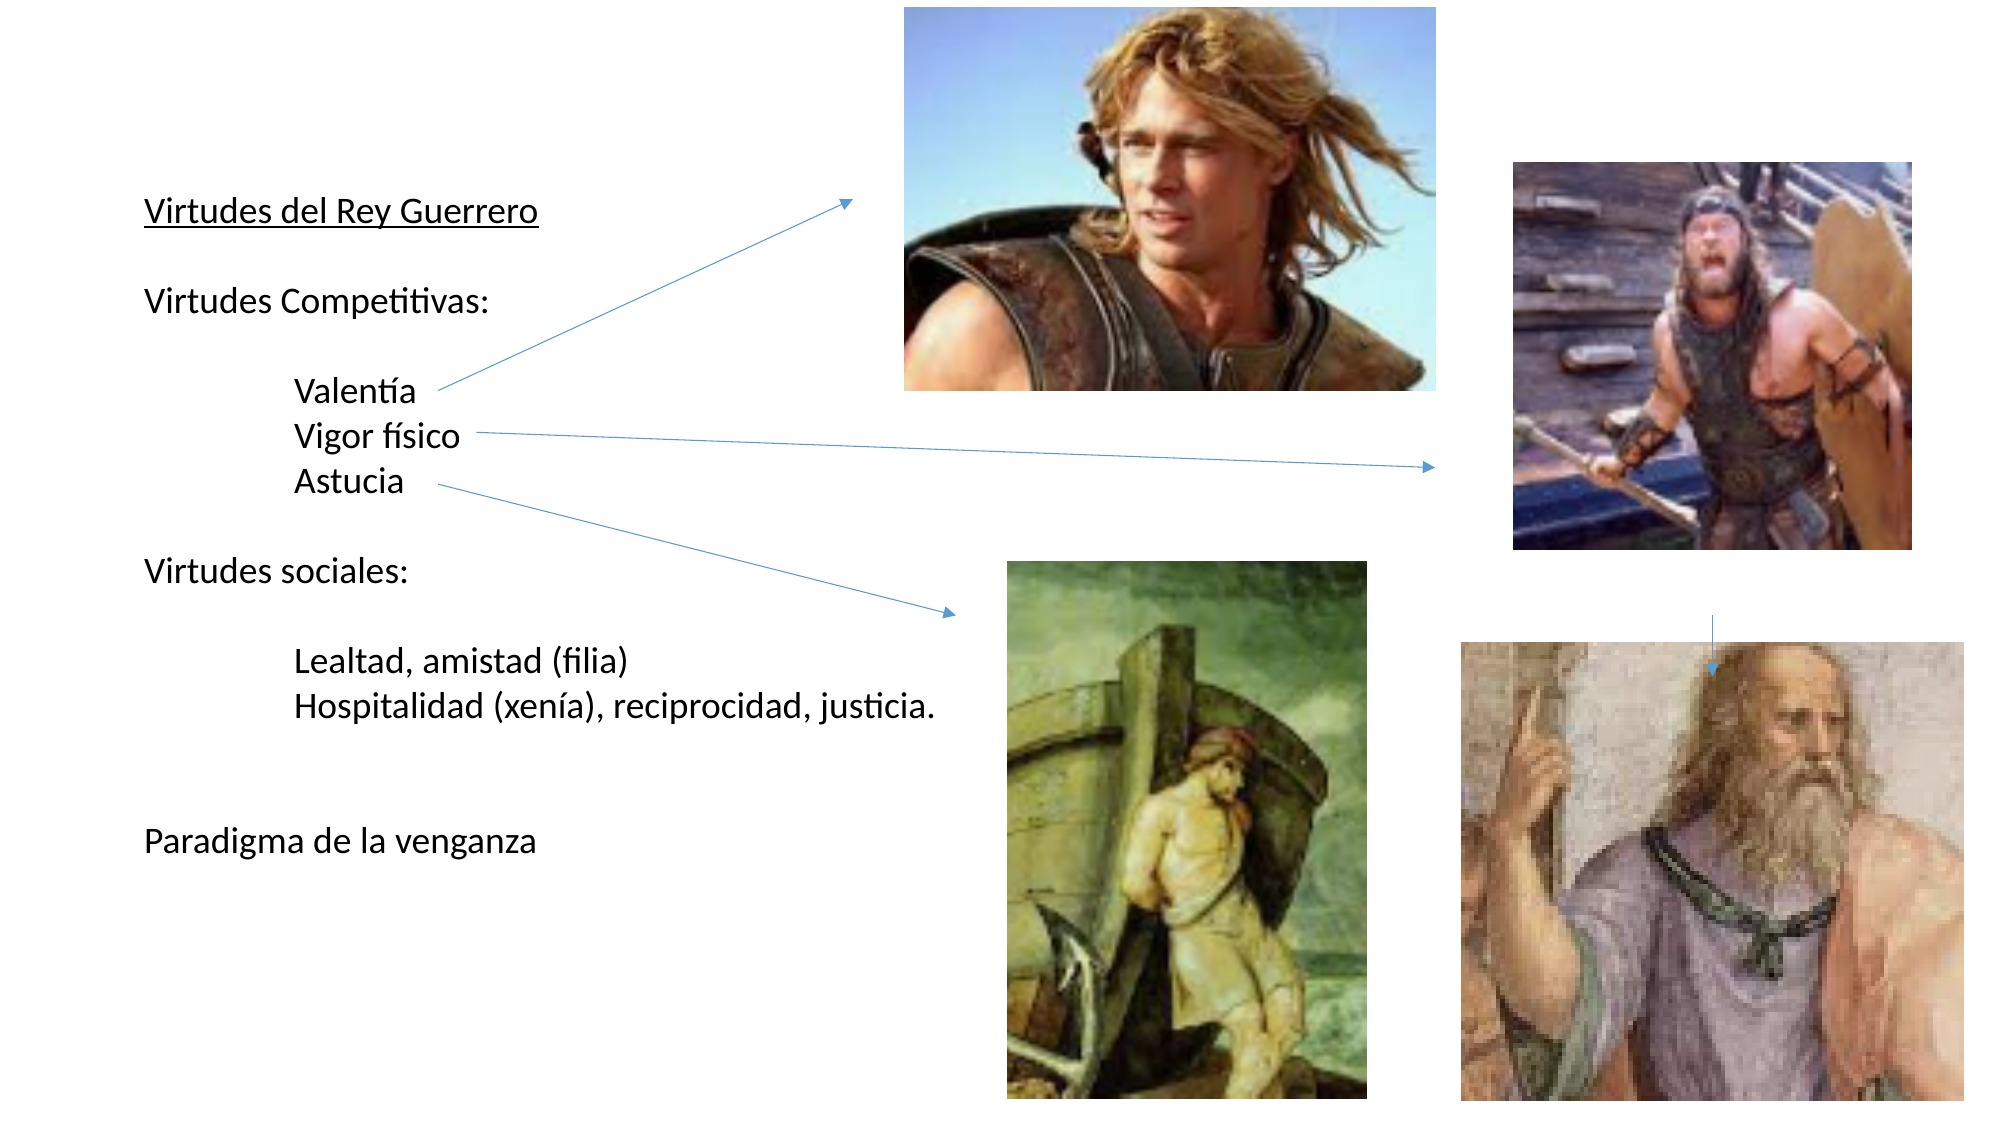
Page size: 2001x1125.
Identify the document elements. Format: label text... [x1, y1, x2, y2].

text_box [438, 484, 956, 616]
picture [1513, 162, 1912, 550]
picture [1461, 642, 1964, 1101]
text_box Virtudes del Rey Guerrero Virtudes Competitivas: Valentía Vigor físico Astucia Virtudes sociales: Lealtad, amistad (filia) Hospitalidad (xenía), reciprocidad, justicia. Paradigma de la venganza [129, 178, 1886, 914]
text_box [476, 432, 1436, 468]
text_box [438, 199, 853, 391]
picture [904, 7, 1436, 391]
picture [1007, 561, 1367, 1099]
